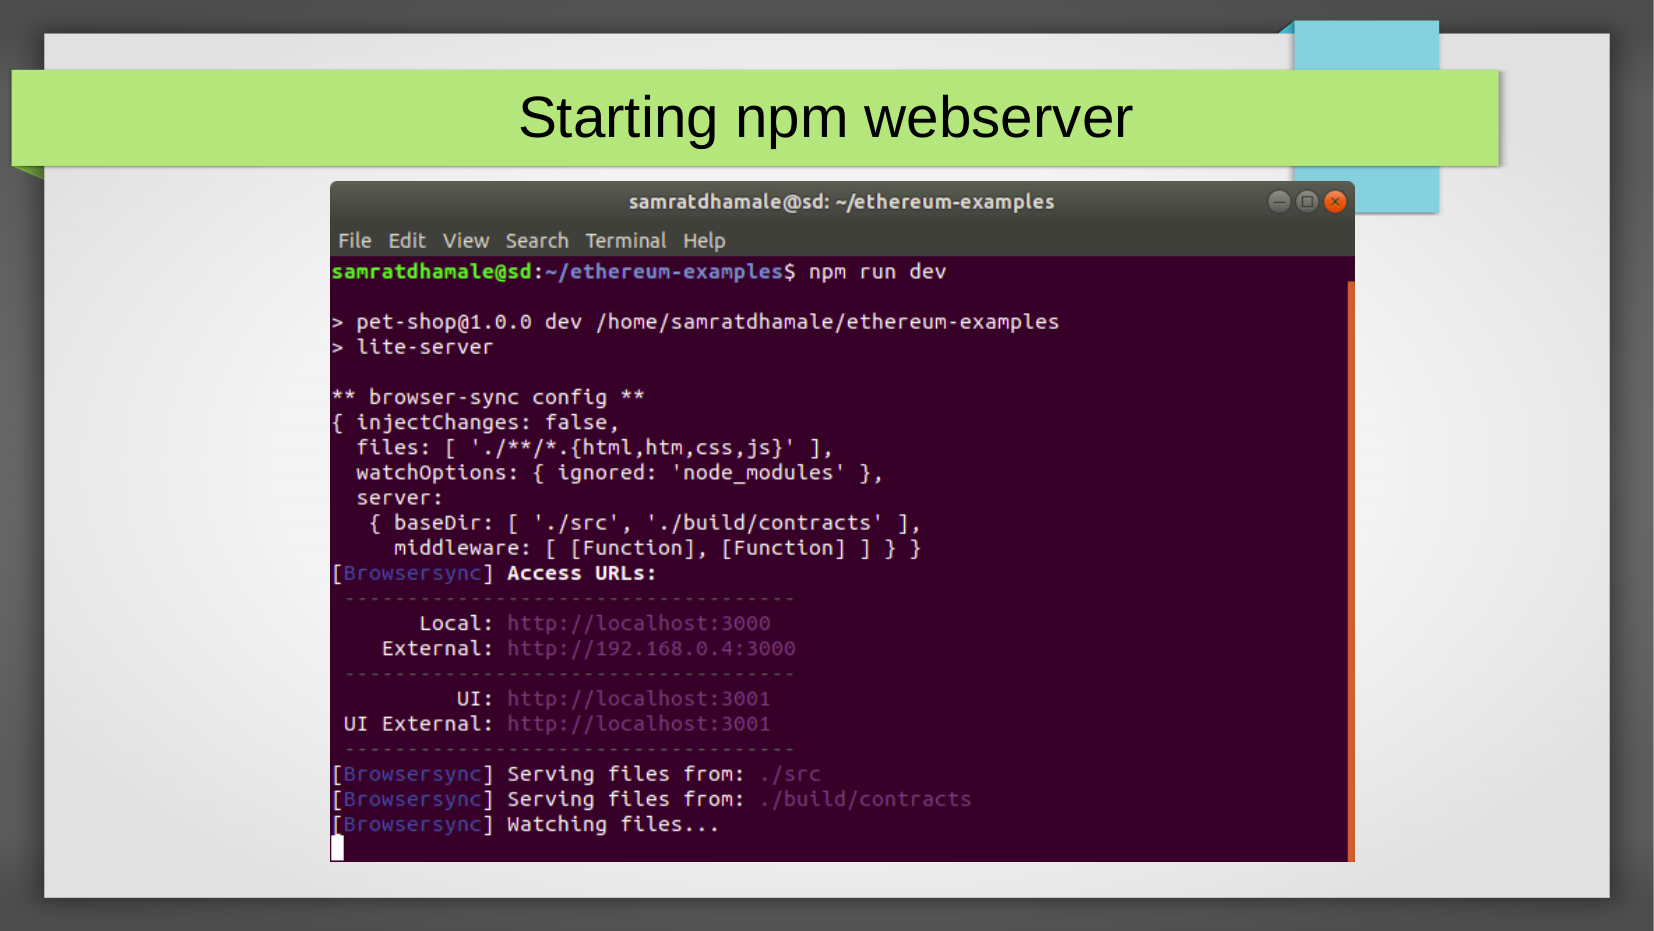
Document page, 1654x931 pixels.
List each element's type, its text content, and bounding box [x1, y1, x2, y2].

text_box Starting npm webserver [82, 37, 1571, 192]
picture [0, 0, 1654, 931]
